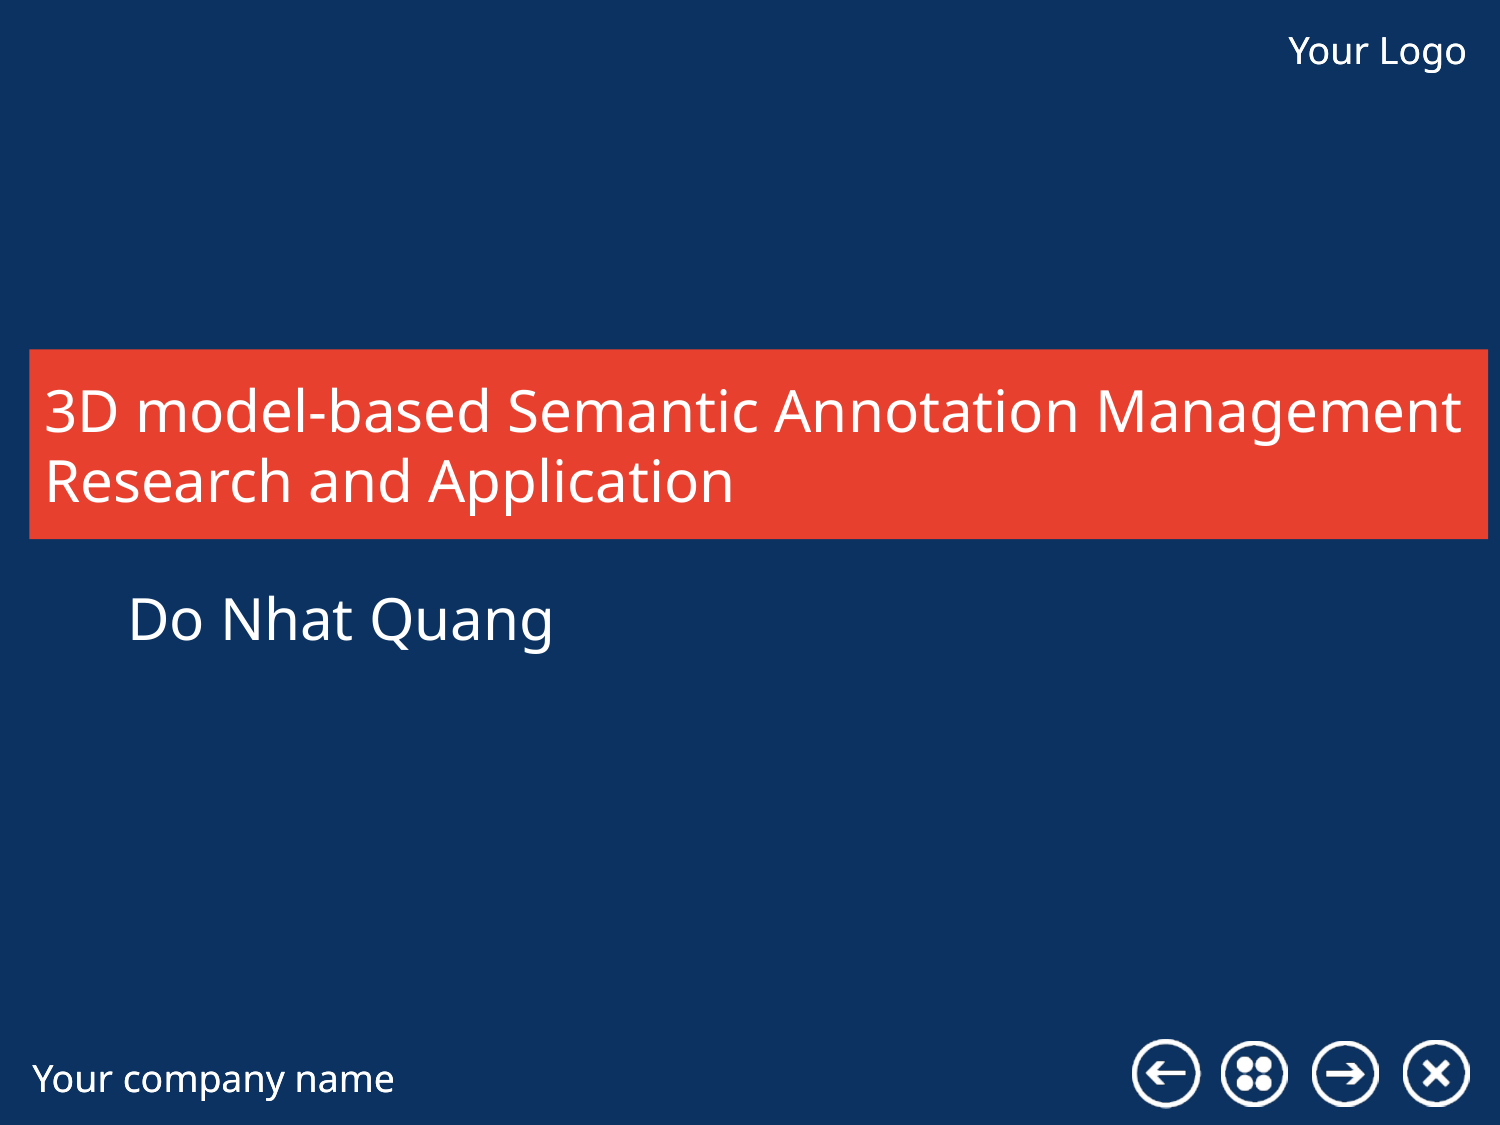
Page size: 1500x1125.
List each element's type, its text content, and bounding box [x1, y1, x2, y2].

picture [1403, 1040, 1470, 1107]
picture [1132, 1039, 1202, 1109]
title 3D model-based Semantic Annotation Management Research and Application [29, 349, 1489, 540]
subtitle Do Nhat Quang [112, 574, 1388, 862]
picture [1221, 1041, 1288, 1107]
picture [1312, 1041, 1379, 1107]
